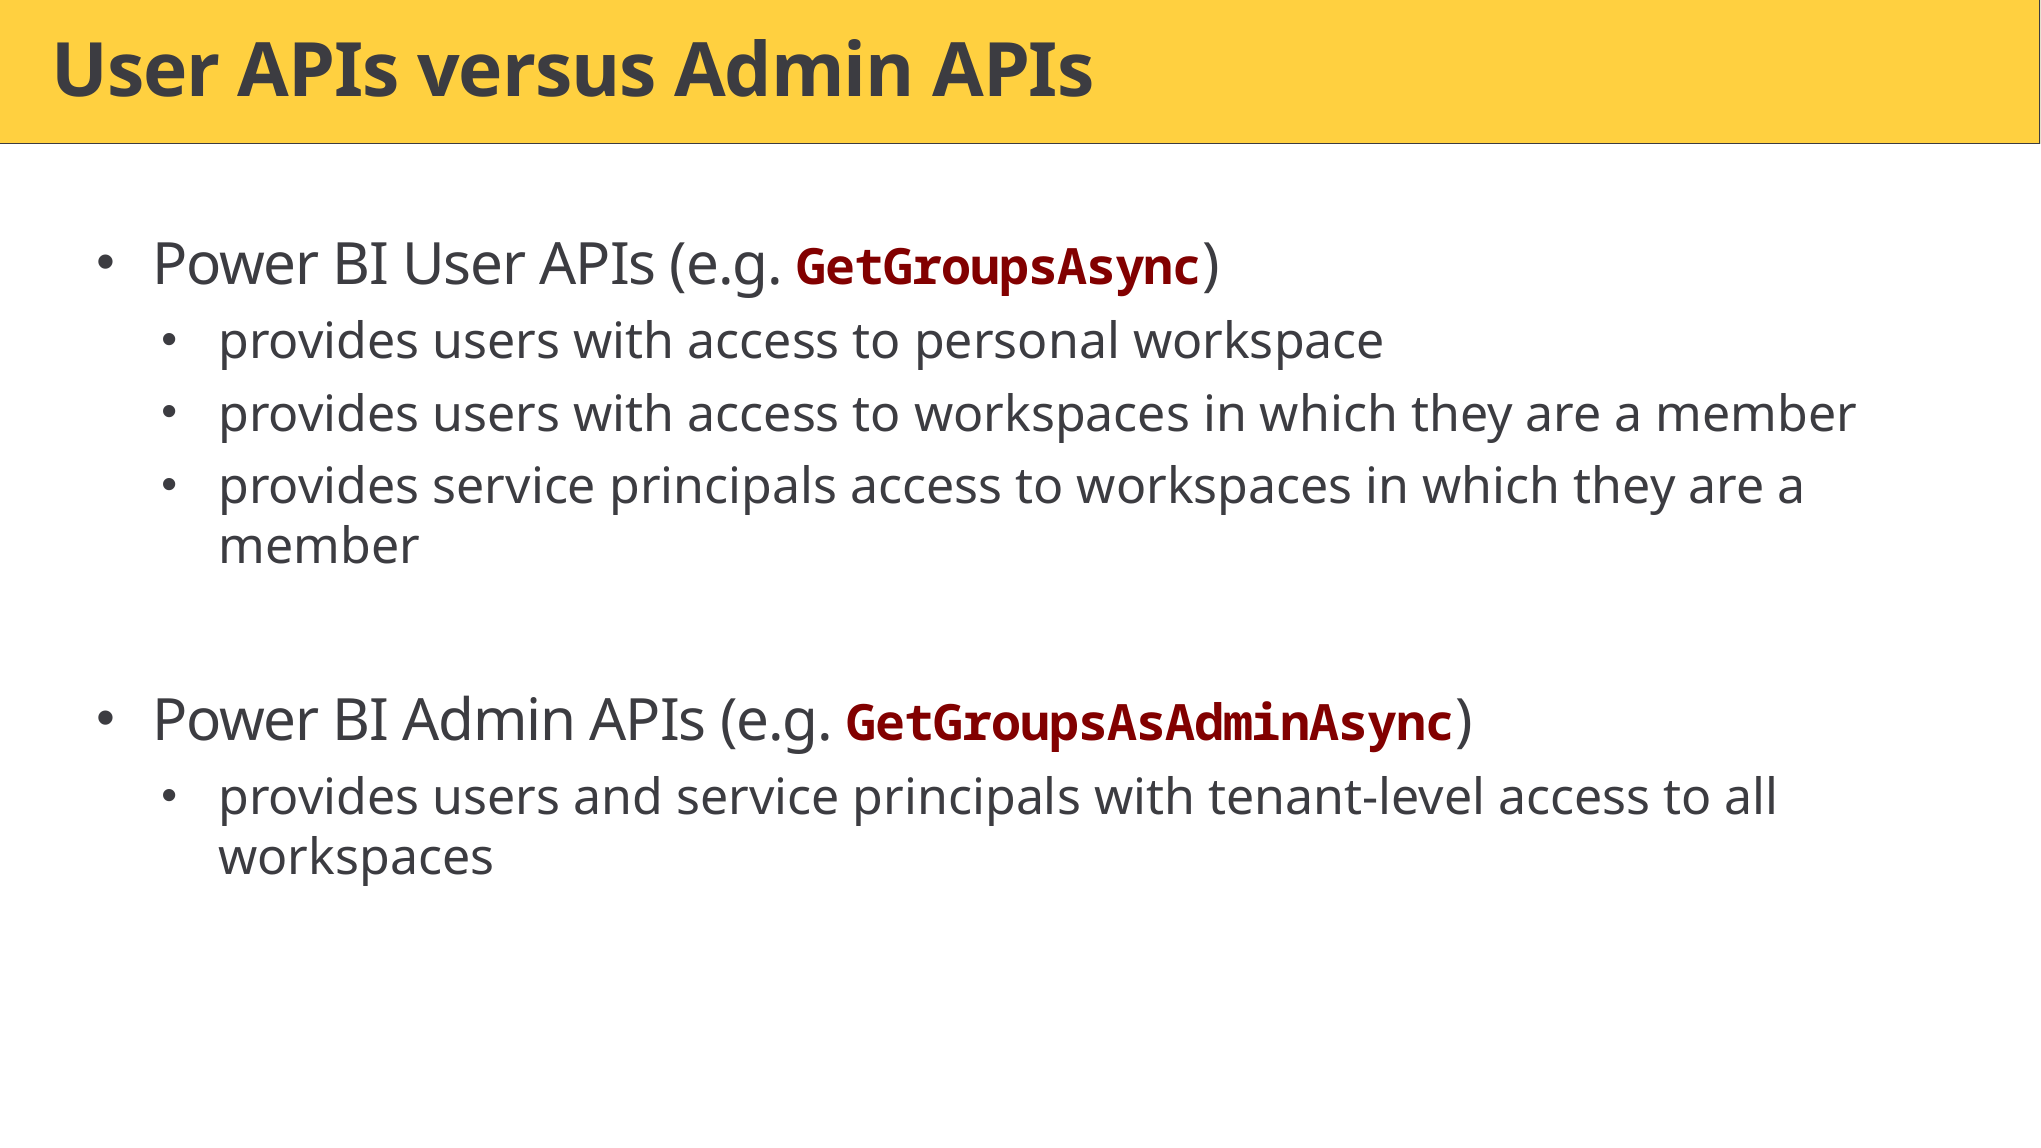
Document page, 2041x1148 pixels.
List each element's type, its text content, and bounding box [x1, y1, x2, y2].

list Power BI User APIs (e.g. GetGroupsAsync) provides users with access to personal workspace provides users with access to workspaces in which they are a member provides service principals access to workspaces in which they are a member Power BI Admin APIs (e.g. GetGroupsAsAdminAsync) provides users and service principals with tenant-level access to all workspaces [96, 226, 1973, 813]
title User APIs versus Admin APIs [51, 31, 1988, 113]
